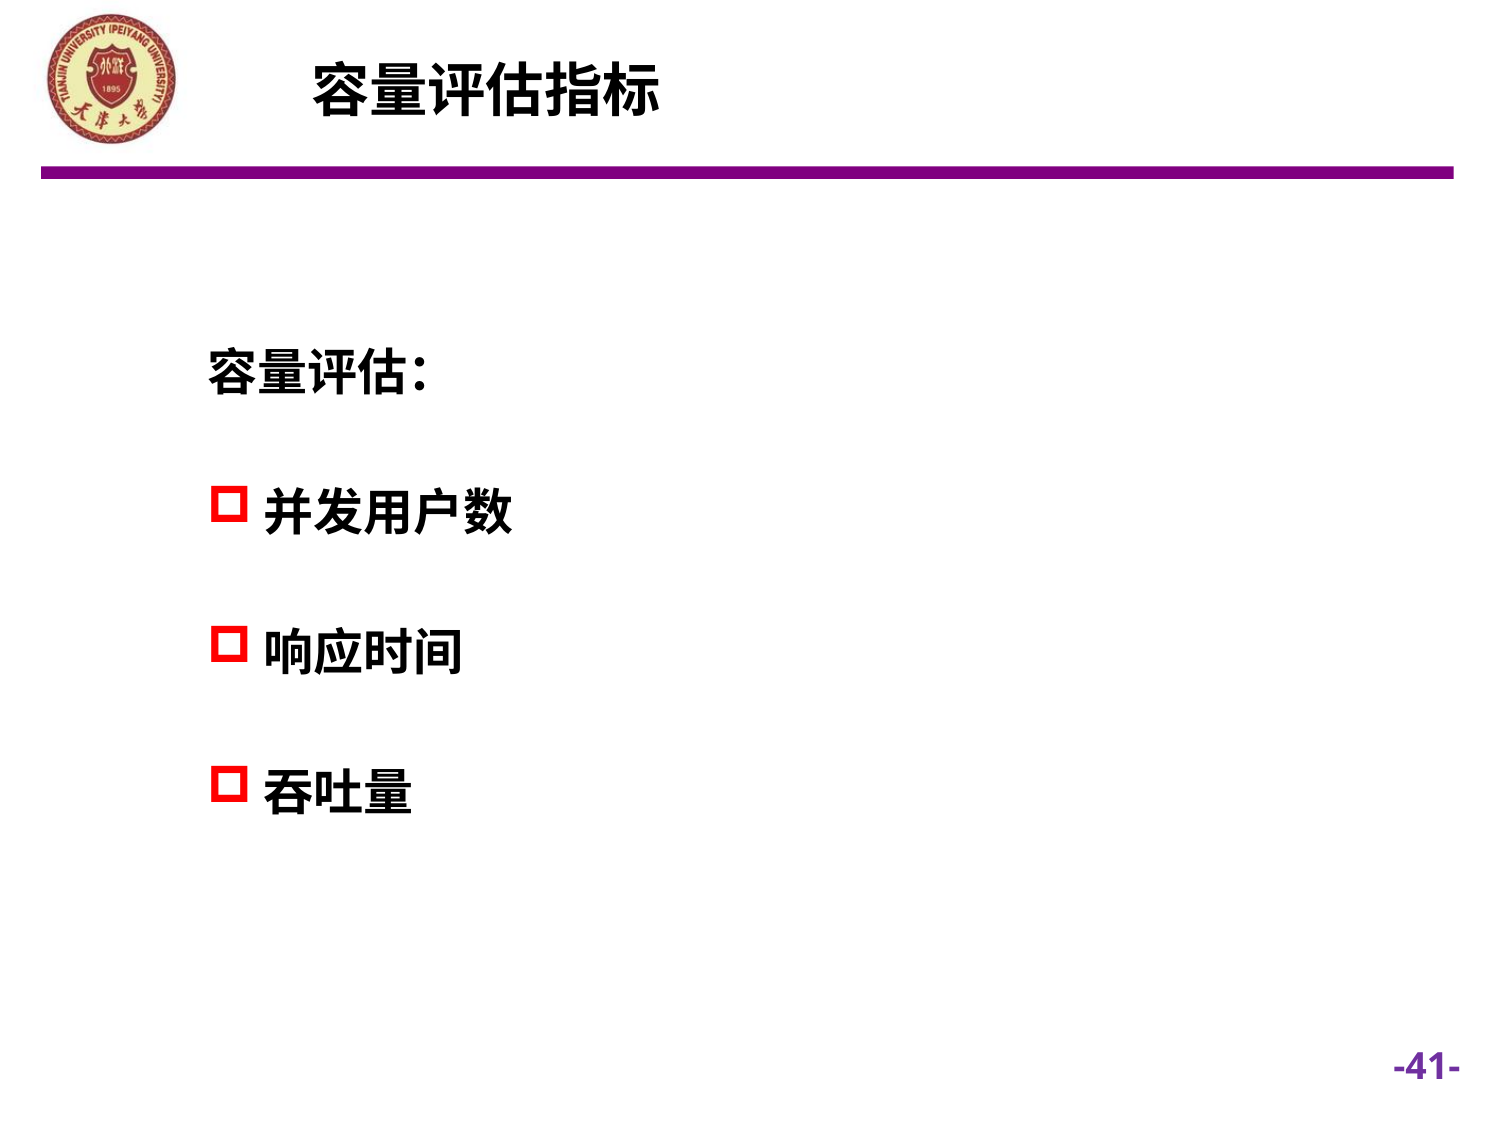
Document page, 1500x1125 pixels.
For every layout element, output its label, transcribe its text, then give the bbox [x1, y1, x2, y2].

text_box 容量评估指标 [89, 45, 883, 131]
text_box 容量评估： 并发用户数 响应时间 吞吐量 [192, 272, 1463, 828]
picture [0, 0, 211, 159]
